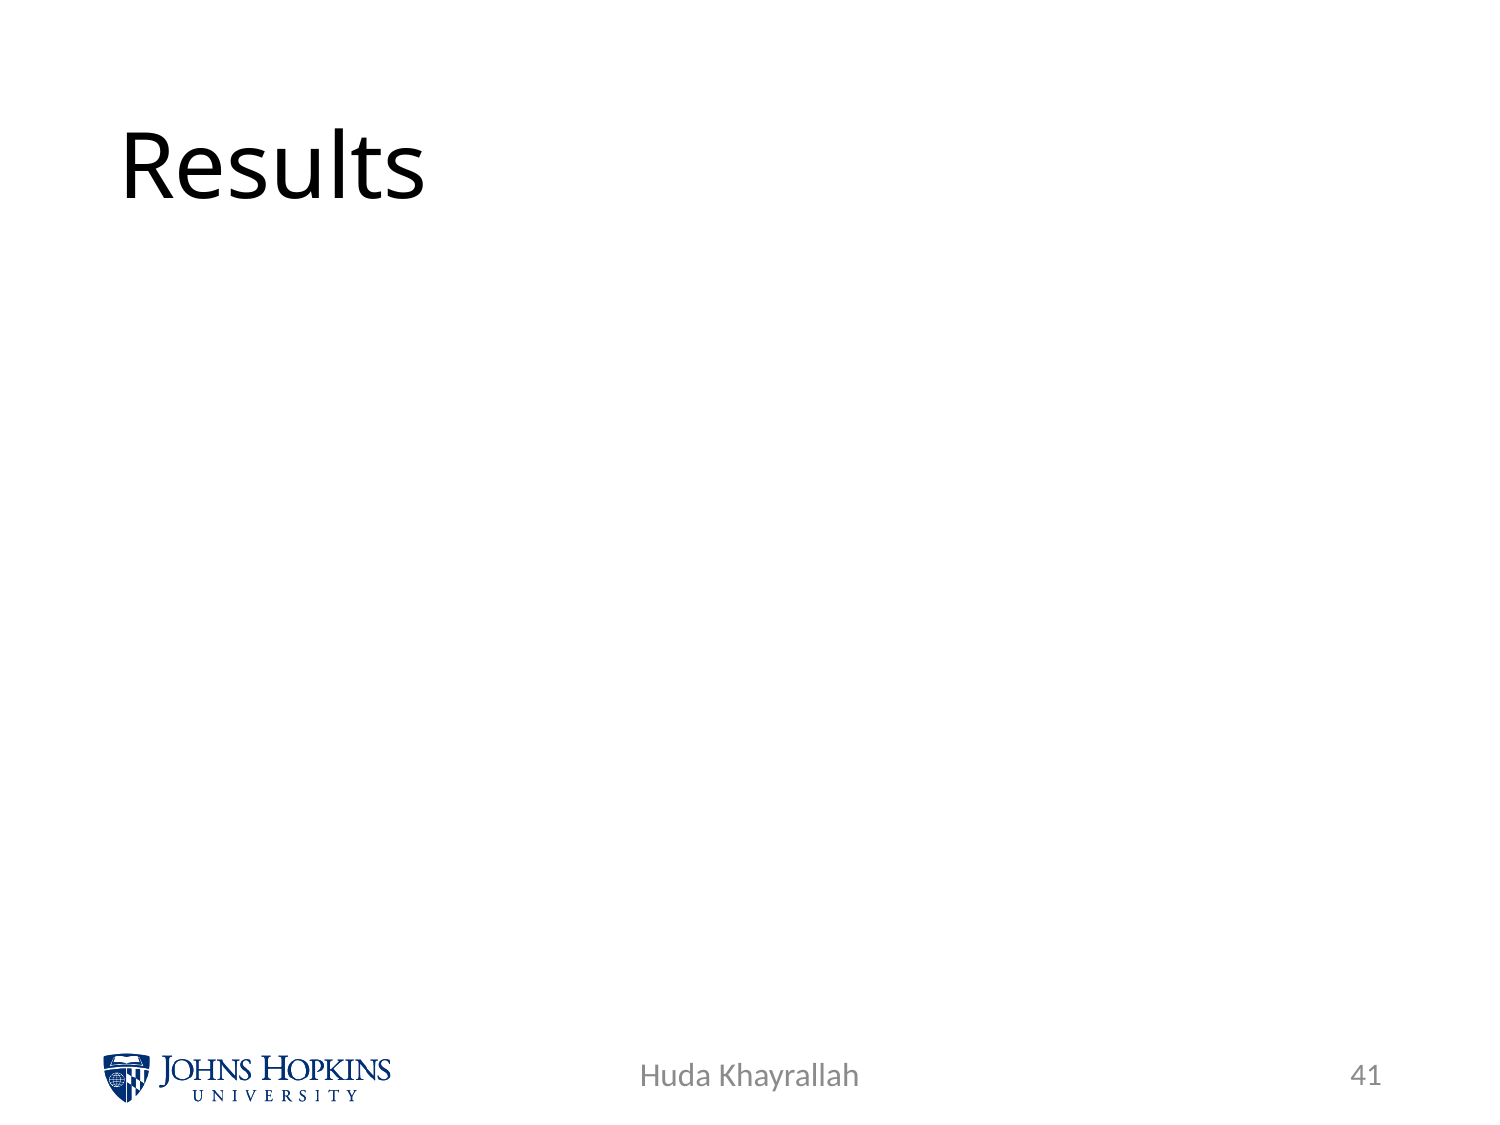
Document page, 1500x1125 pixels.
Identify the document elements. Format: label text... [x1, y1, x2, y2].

footer Huda Khayrallah [496, 1042, 1004, 1103]
title Results [103, 59, 1397, 278]
slide_number 40 [1059, 1042, 1397, 1103]
